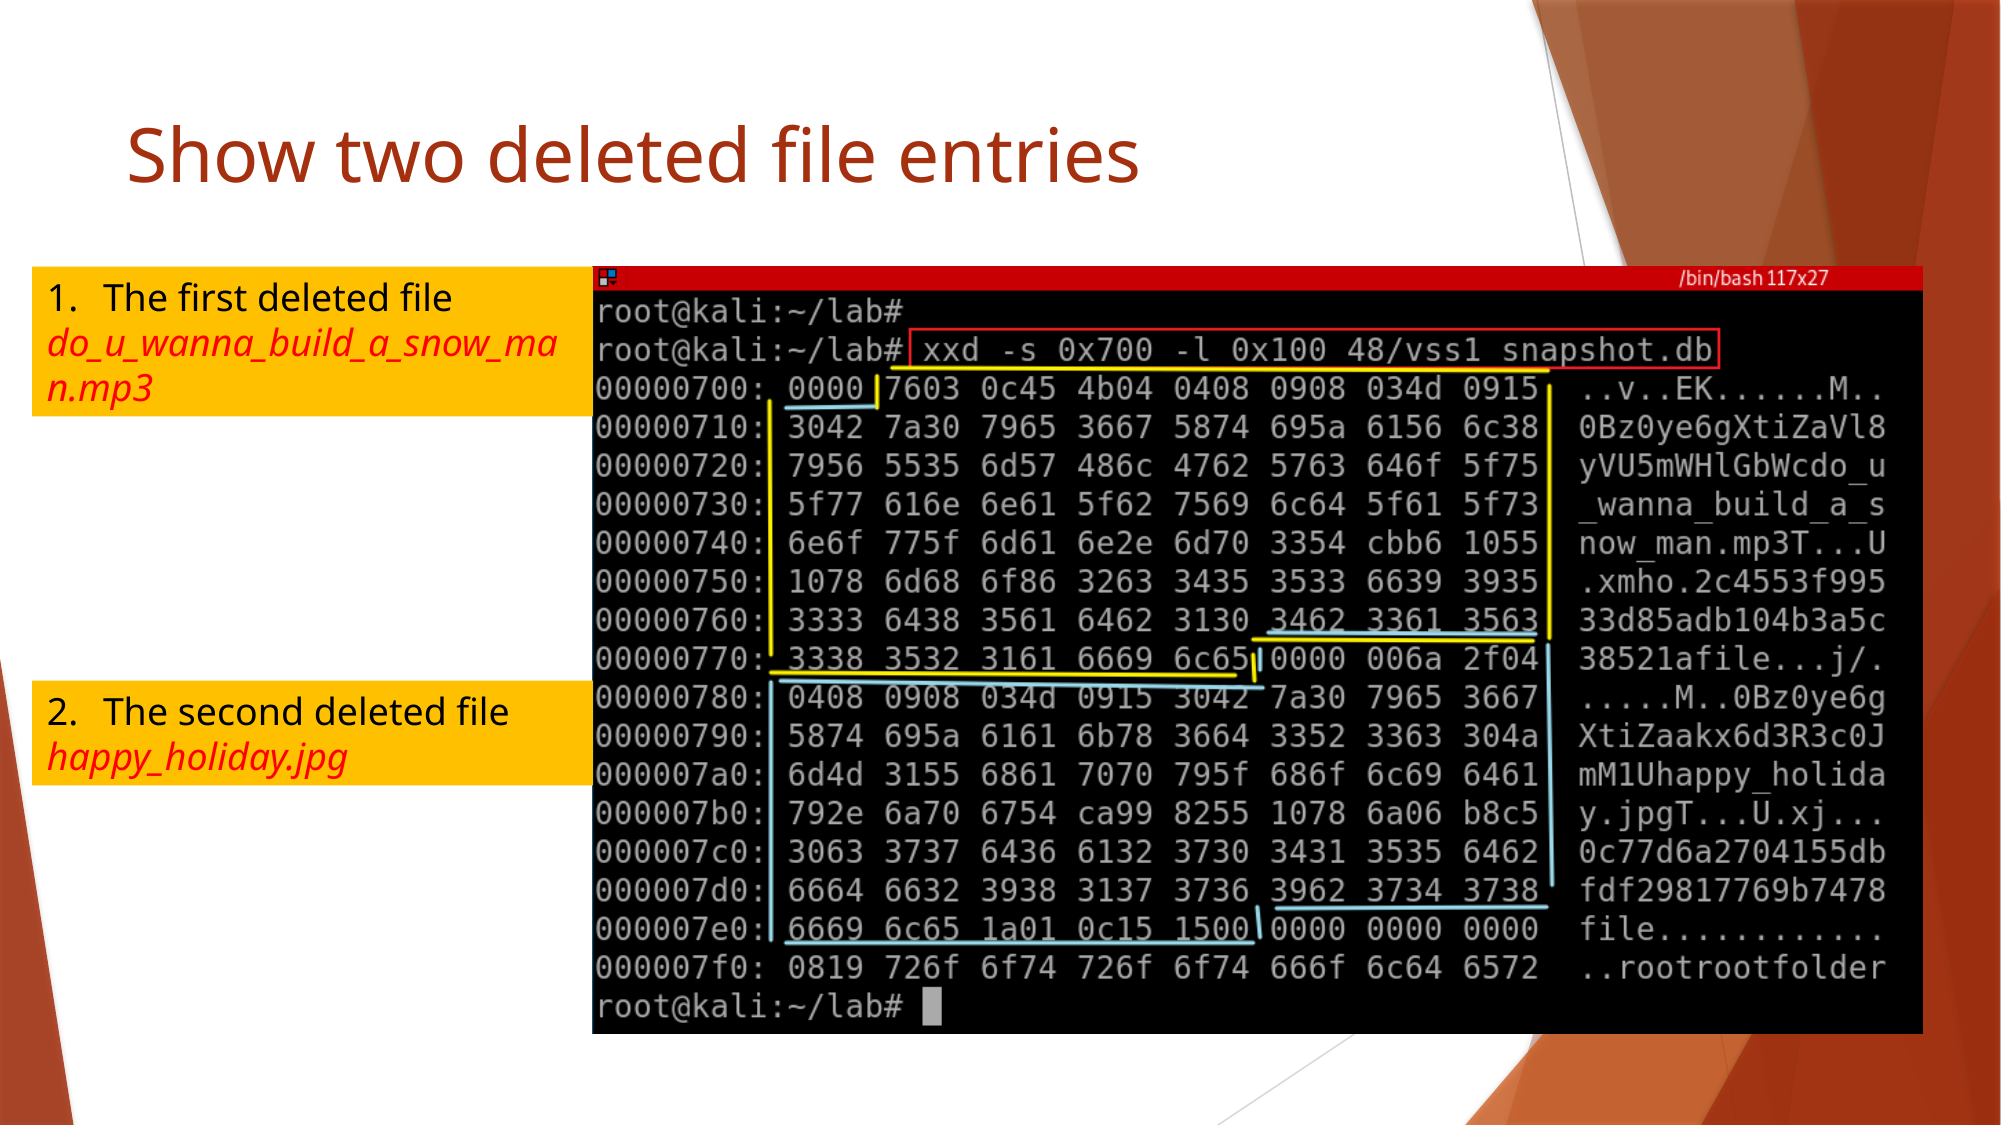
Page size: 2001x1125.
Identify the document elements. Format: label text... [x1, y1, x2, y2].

picture [592, 266, 1923, 1034]
text_box The second deleted file happy_holiday.jpg [32, 680, 587, 786]
text_box The first deleted file do_u_wanna_build_a_snow_man.mp3 [32, 266, 591, 417]
title Show two deleted file entries [111, 99, 1522, 266]
